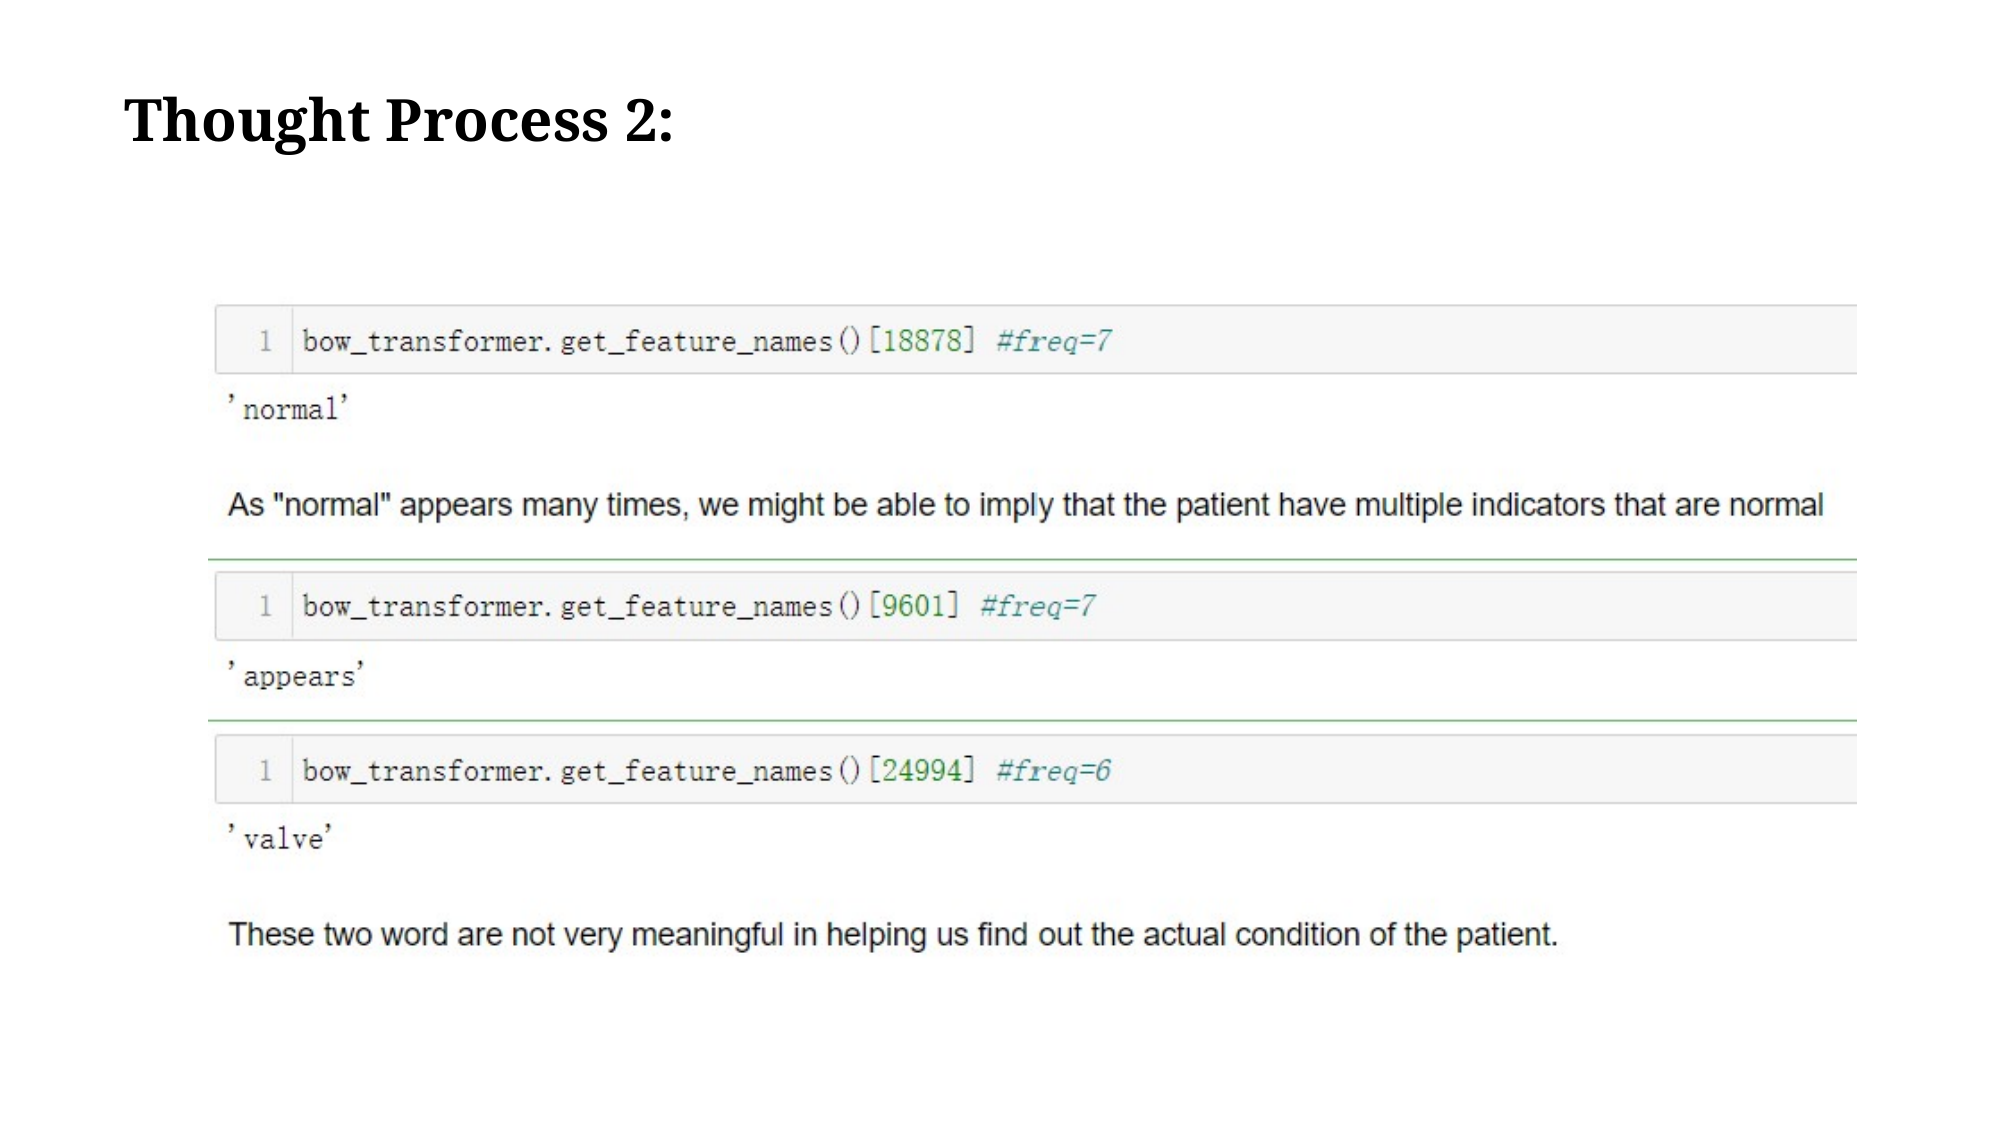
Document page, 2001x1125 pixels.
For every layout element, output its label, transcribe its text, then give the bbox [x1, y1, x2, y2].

text_box Thought Process 2: [109, 83, 1890, 253]
picture [208, 269, 1857, 978]
